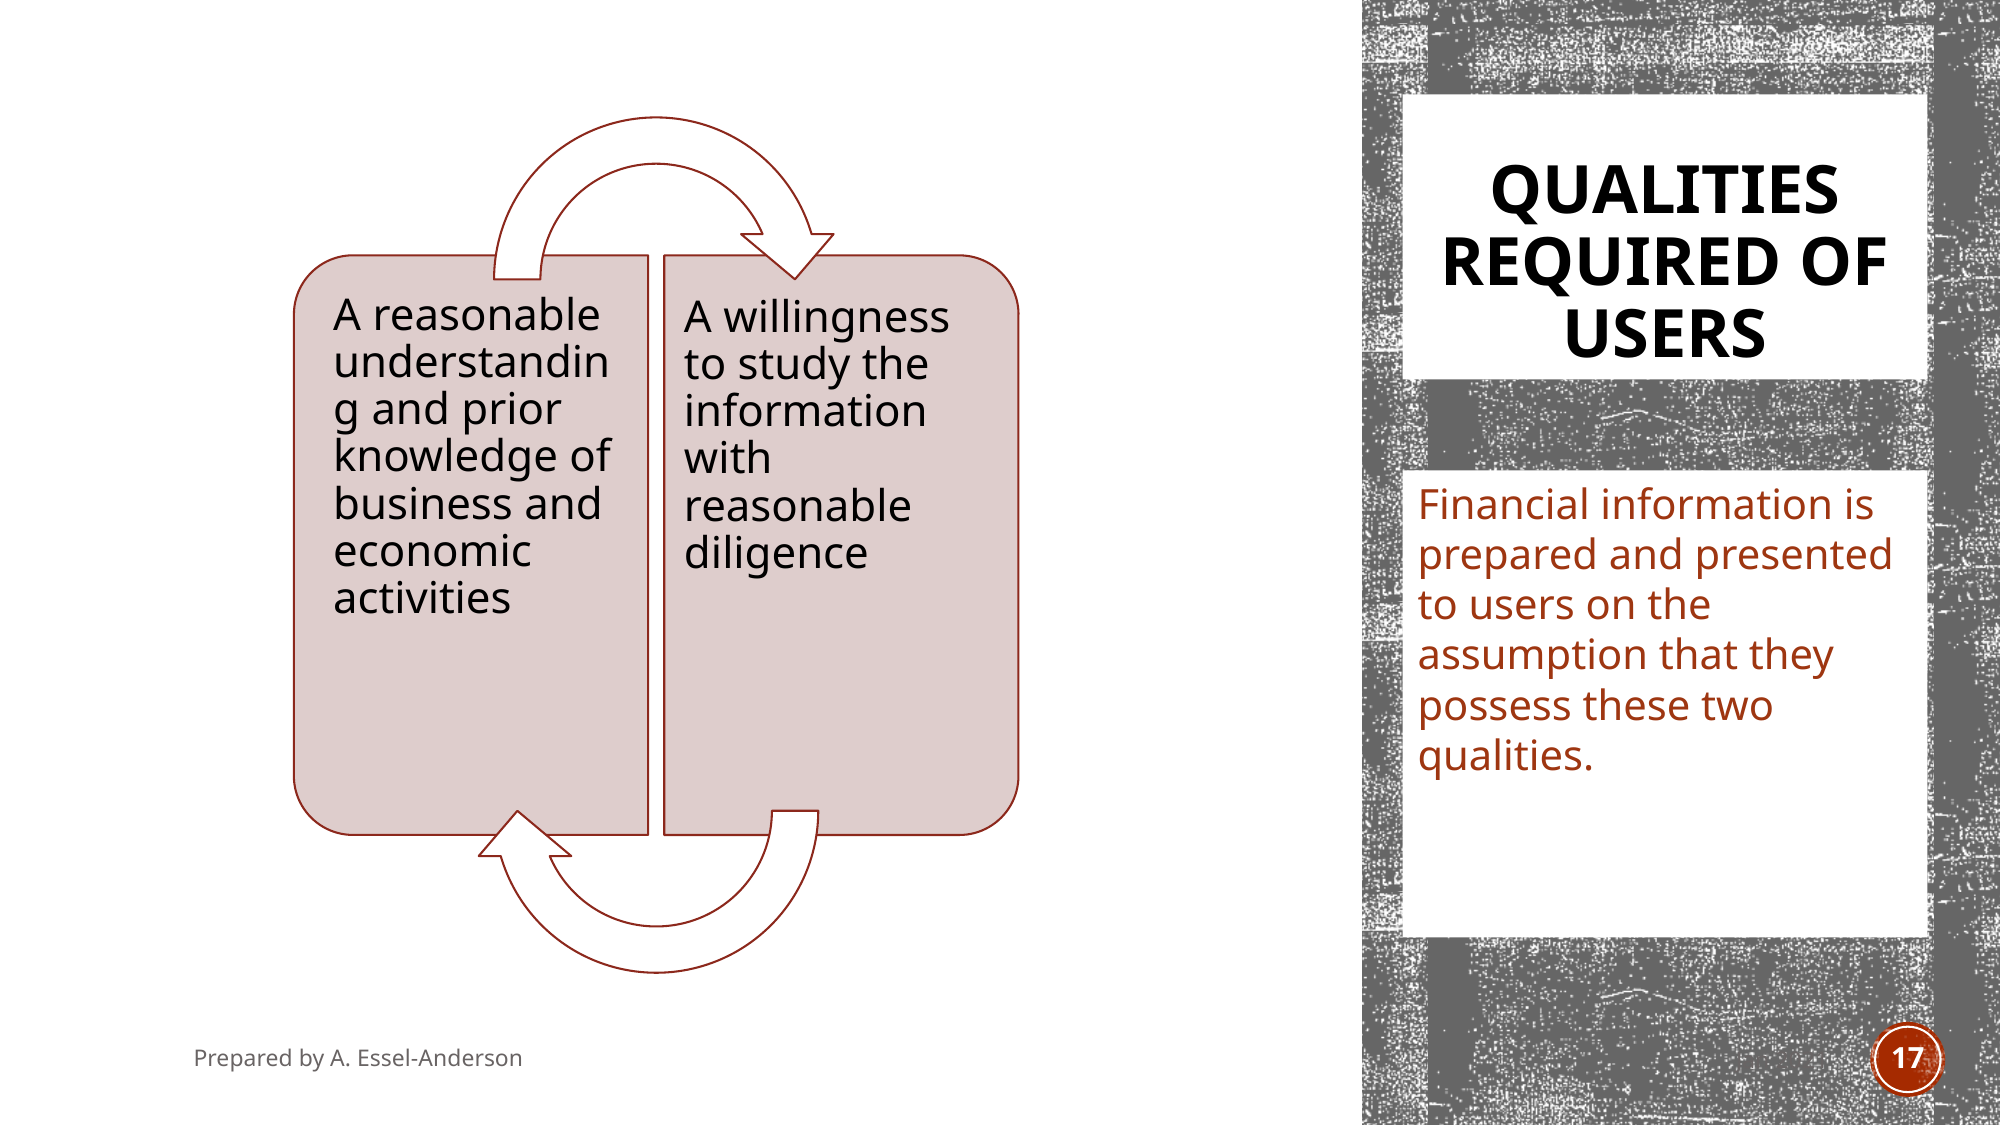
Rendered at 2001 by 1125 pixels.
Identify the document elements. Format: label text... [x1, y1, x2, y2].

slide_number 17 [1855, 1028, 1961, 1089]
title Qualities Required of Users [1402, 94, 1928, 380]
list Financial information is prepared and presented to users on the assumption that they possess these two qualities. [1402, 470, 1928, 938]
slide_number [1306, 1028, 1844, 1089]
footer Prepared by A. Essel-Anderson [178, 1028, 1217, 1089]
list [50, 97, 1261, 992]
